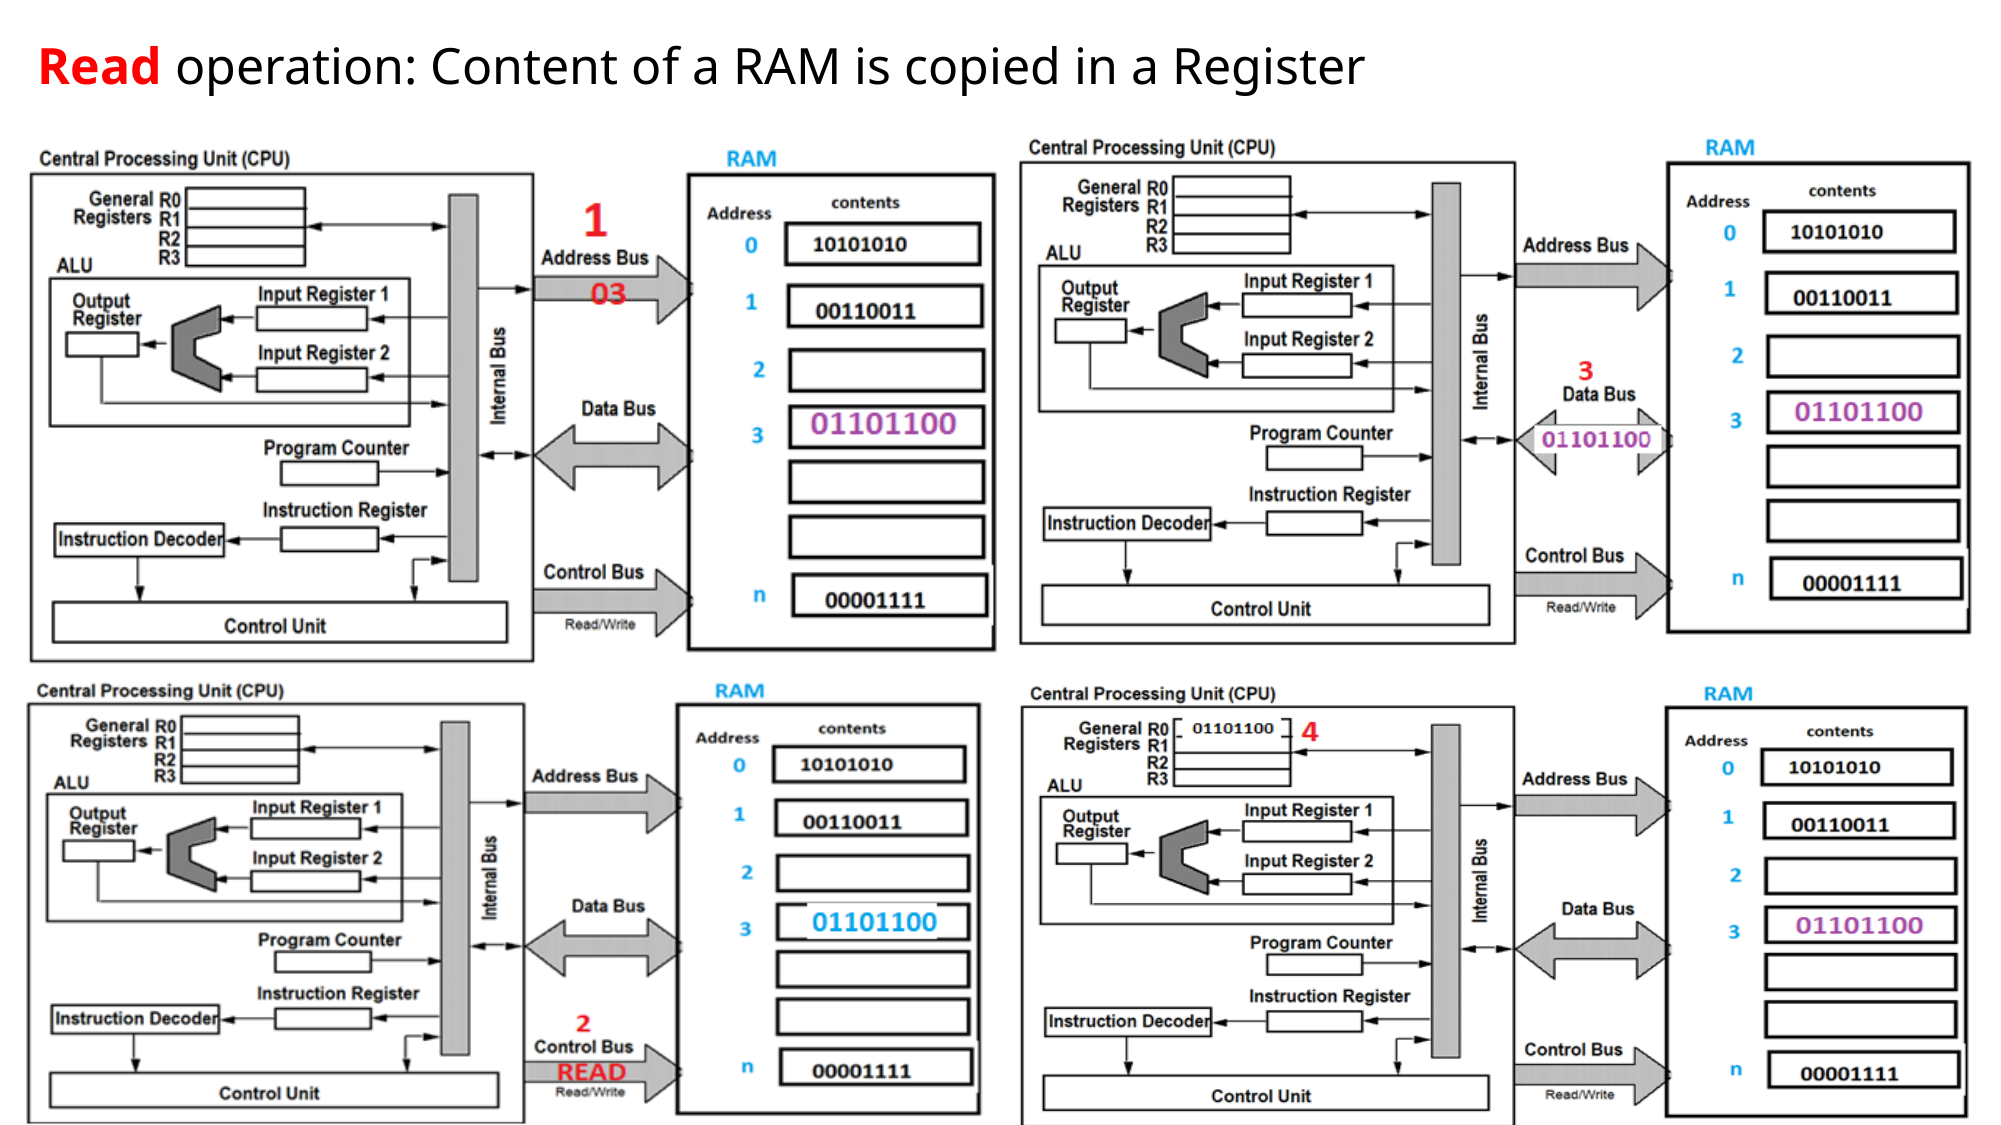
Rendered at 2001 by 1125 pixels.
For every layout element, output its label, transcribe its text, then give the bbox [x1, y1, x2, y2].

title Read operation: Content of a RAM is copied in a Register [22, 20, 1748, 117]
picture [1011, 680, 1979, 1125]
picture [22, 672, 992, 1125]
picture [22, 123, 1979, 669]
